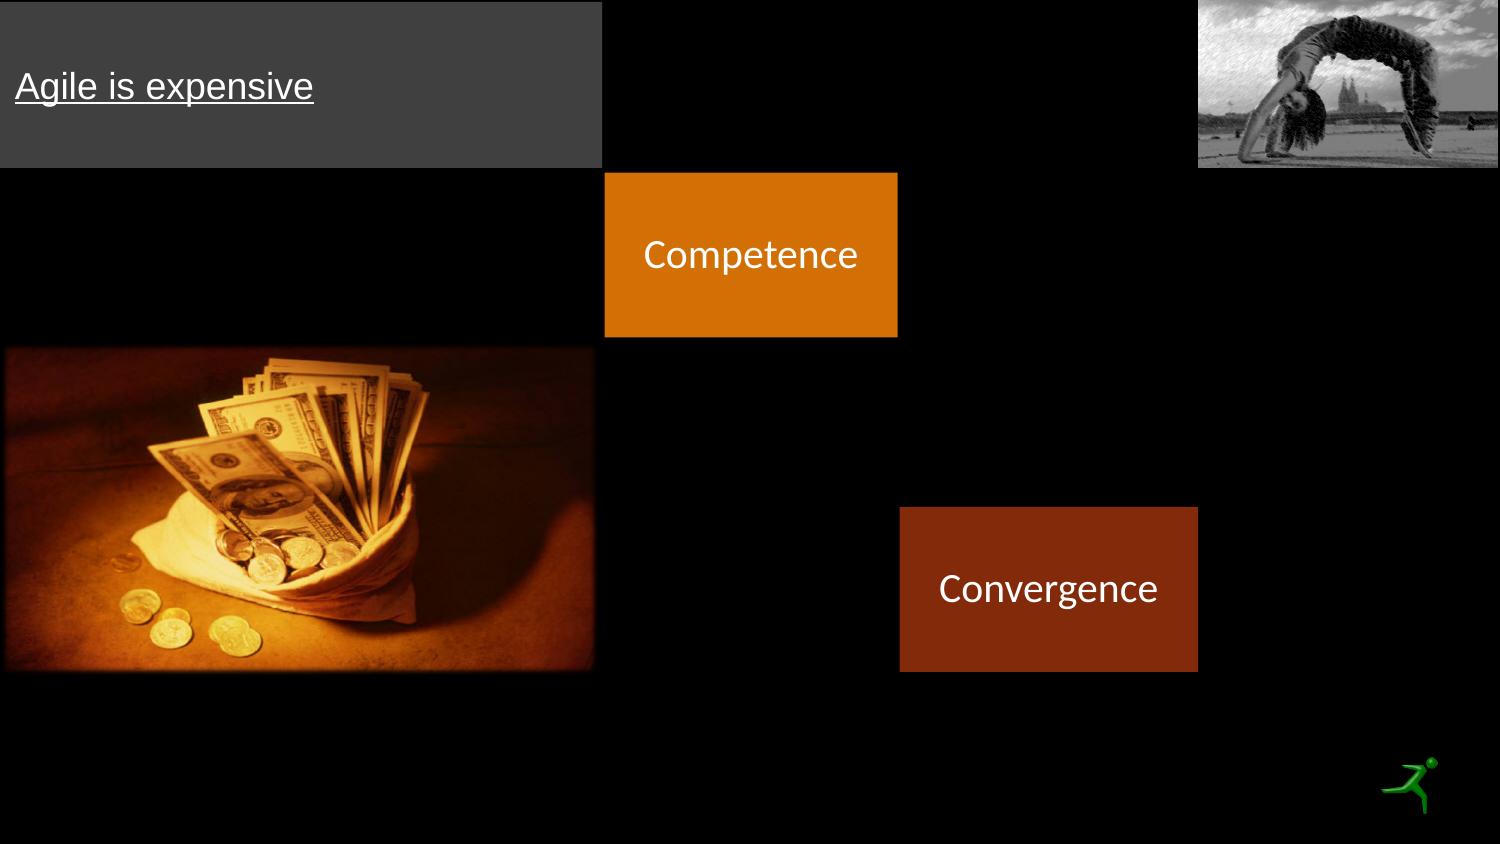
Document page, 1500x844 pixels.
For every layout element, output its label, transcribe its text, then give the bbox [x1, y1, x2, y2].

picture [1198, 0, 1498, 168]
text_box Agile is expensive [0, 1, 603, 168]
picture [1366, 742, 1452, 829]
picture [0, 342, 599, 676]
text_box Convergence [899, 506, 1199, 672]
text_box Competence [604, 172, 898, 338]
